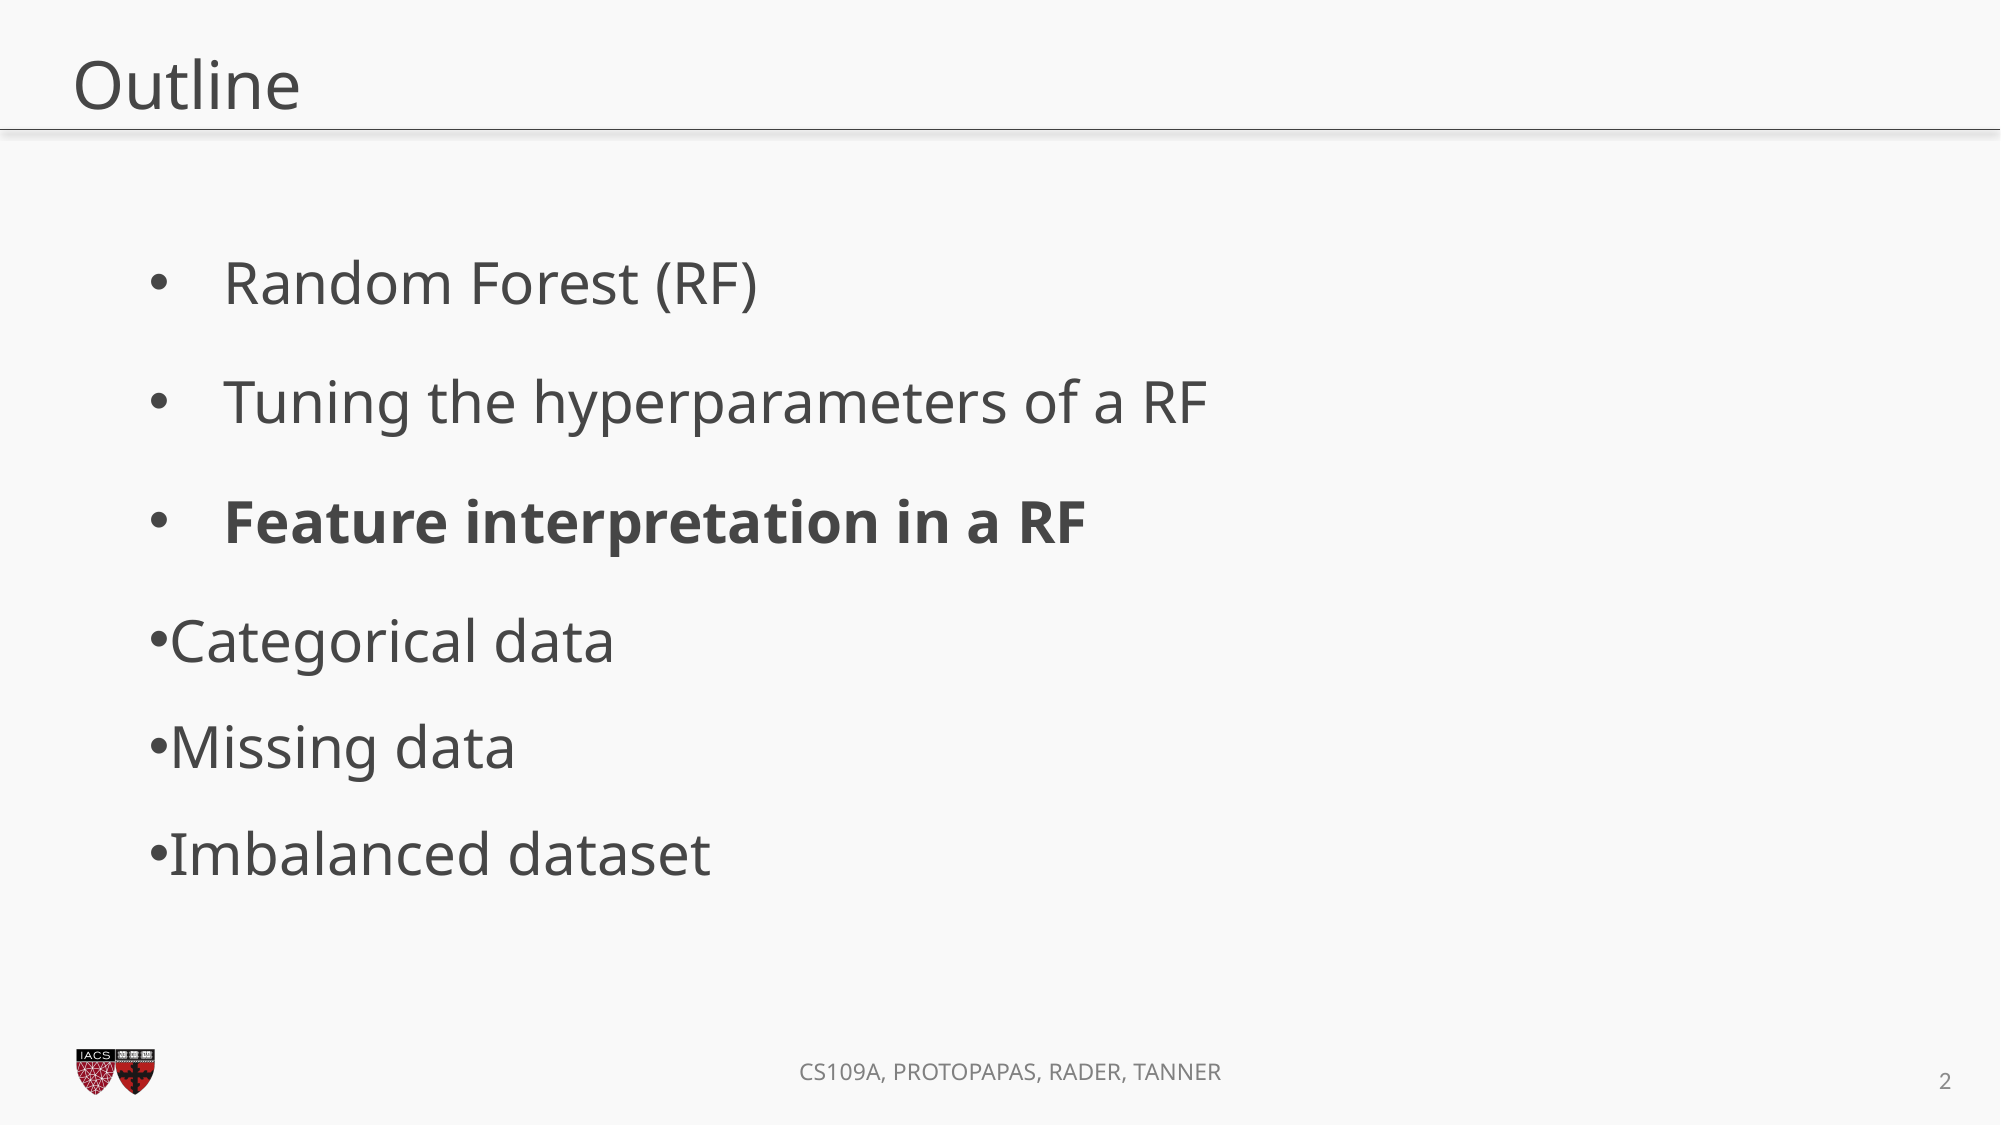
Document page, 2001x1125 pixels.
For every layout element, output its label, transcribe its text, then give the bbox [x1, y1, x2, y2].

slide_number 2 [1500, 1050, 1967, 1110]
list Random Forest (RF) Tuning the hyperparameters of a RF Feature interpretation in a RF Categorical data Missing data Imbalanced dataset [134, 239, 1829, 586]
title Outline [57, 35, 1943, 162]
picture [75, 1049, 155, 1095]
